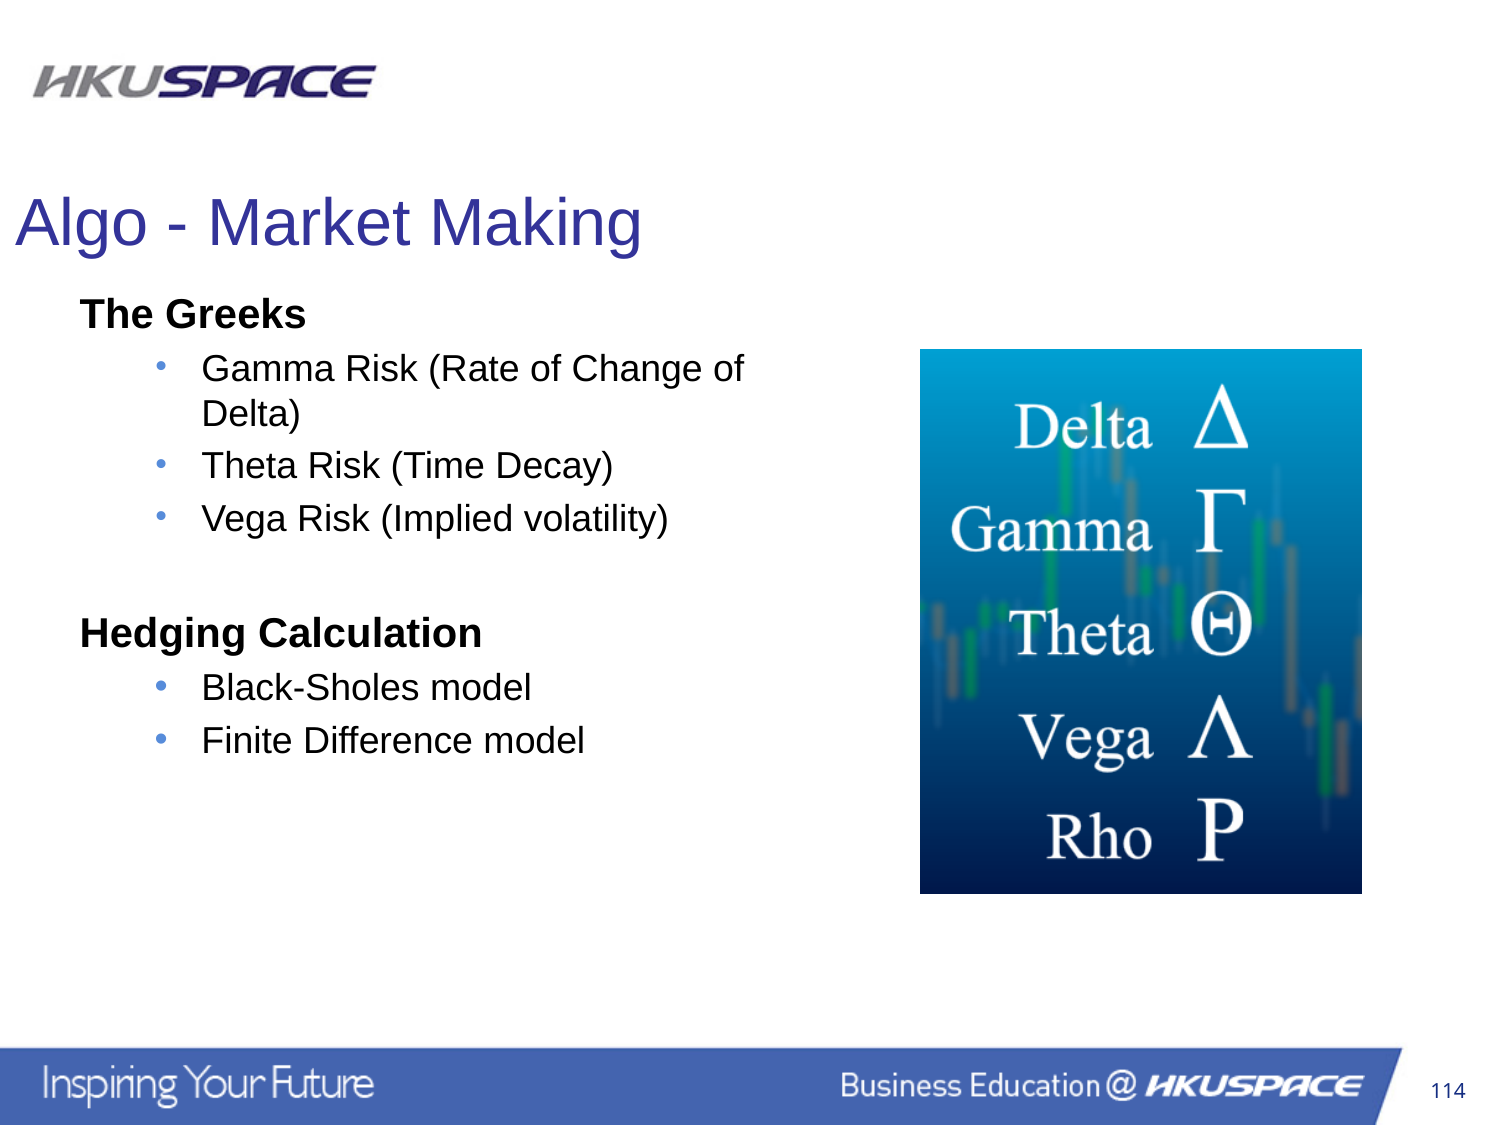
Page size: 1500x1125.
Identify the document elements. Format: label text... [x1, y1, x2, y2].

title Algo - Market Making [0, 101, 1325, 266]
slide_number 114 [1415, 1070, 1499, 1125]
text_box The Greeks Gamma Risk (Rate of Change of Delta) Theta Risk (Time Decay) Vega Risk (Implied volatility) Hedging Calculation Black-Sholes model Finite Difference model [64, 278, 786, 1047]
picture [0, 0, 1500, 1125]
